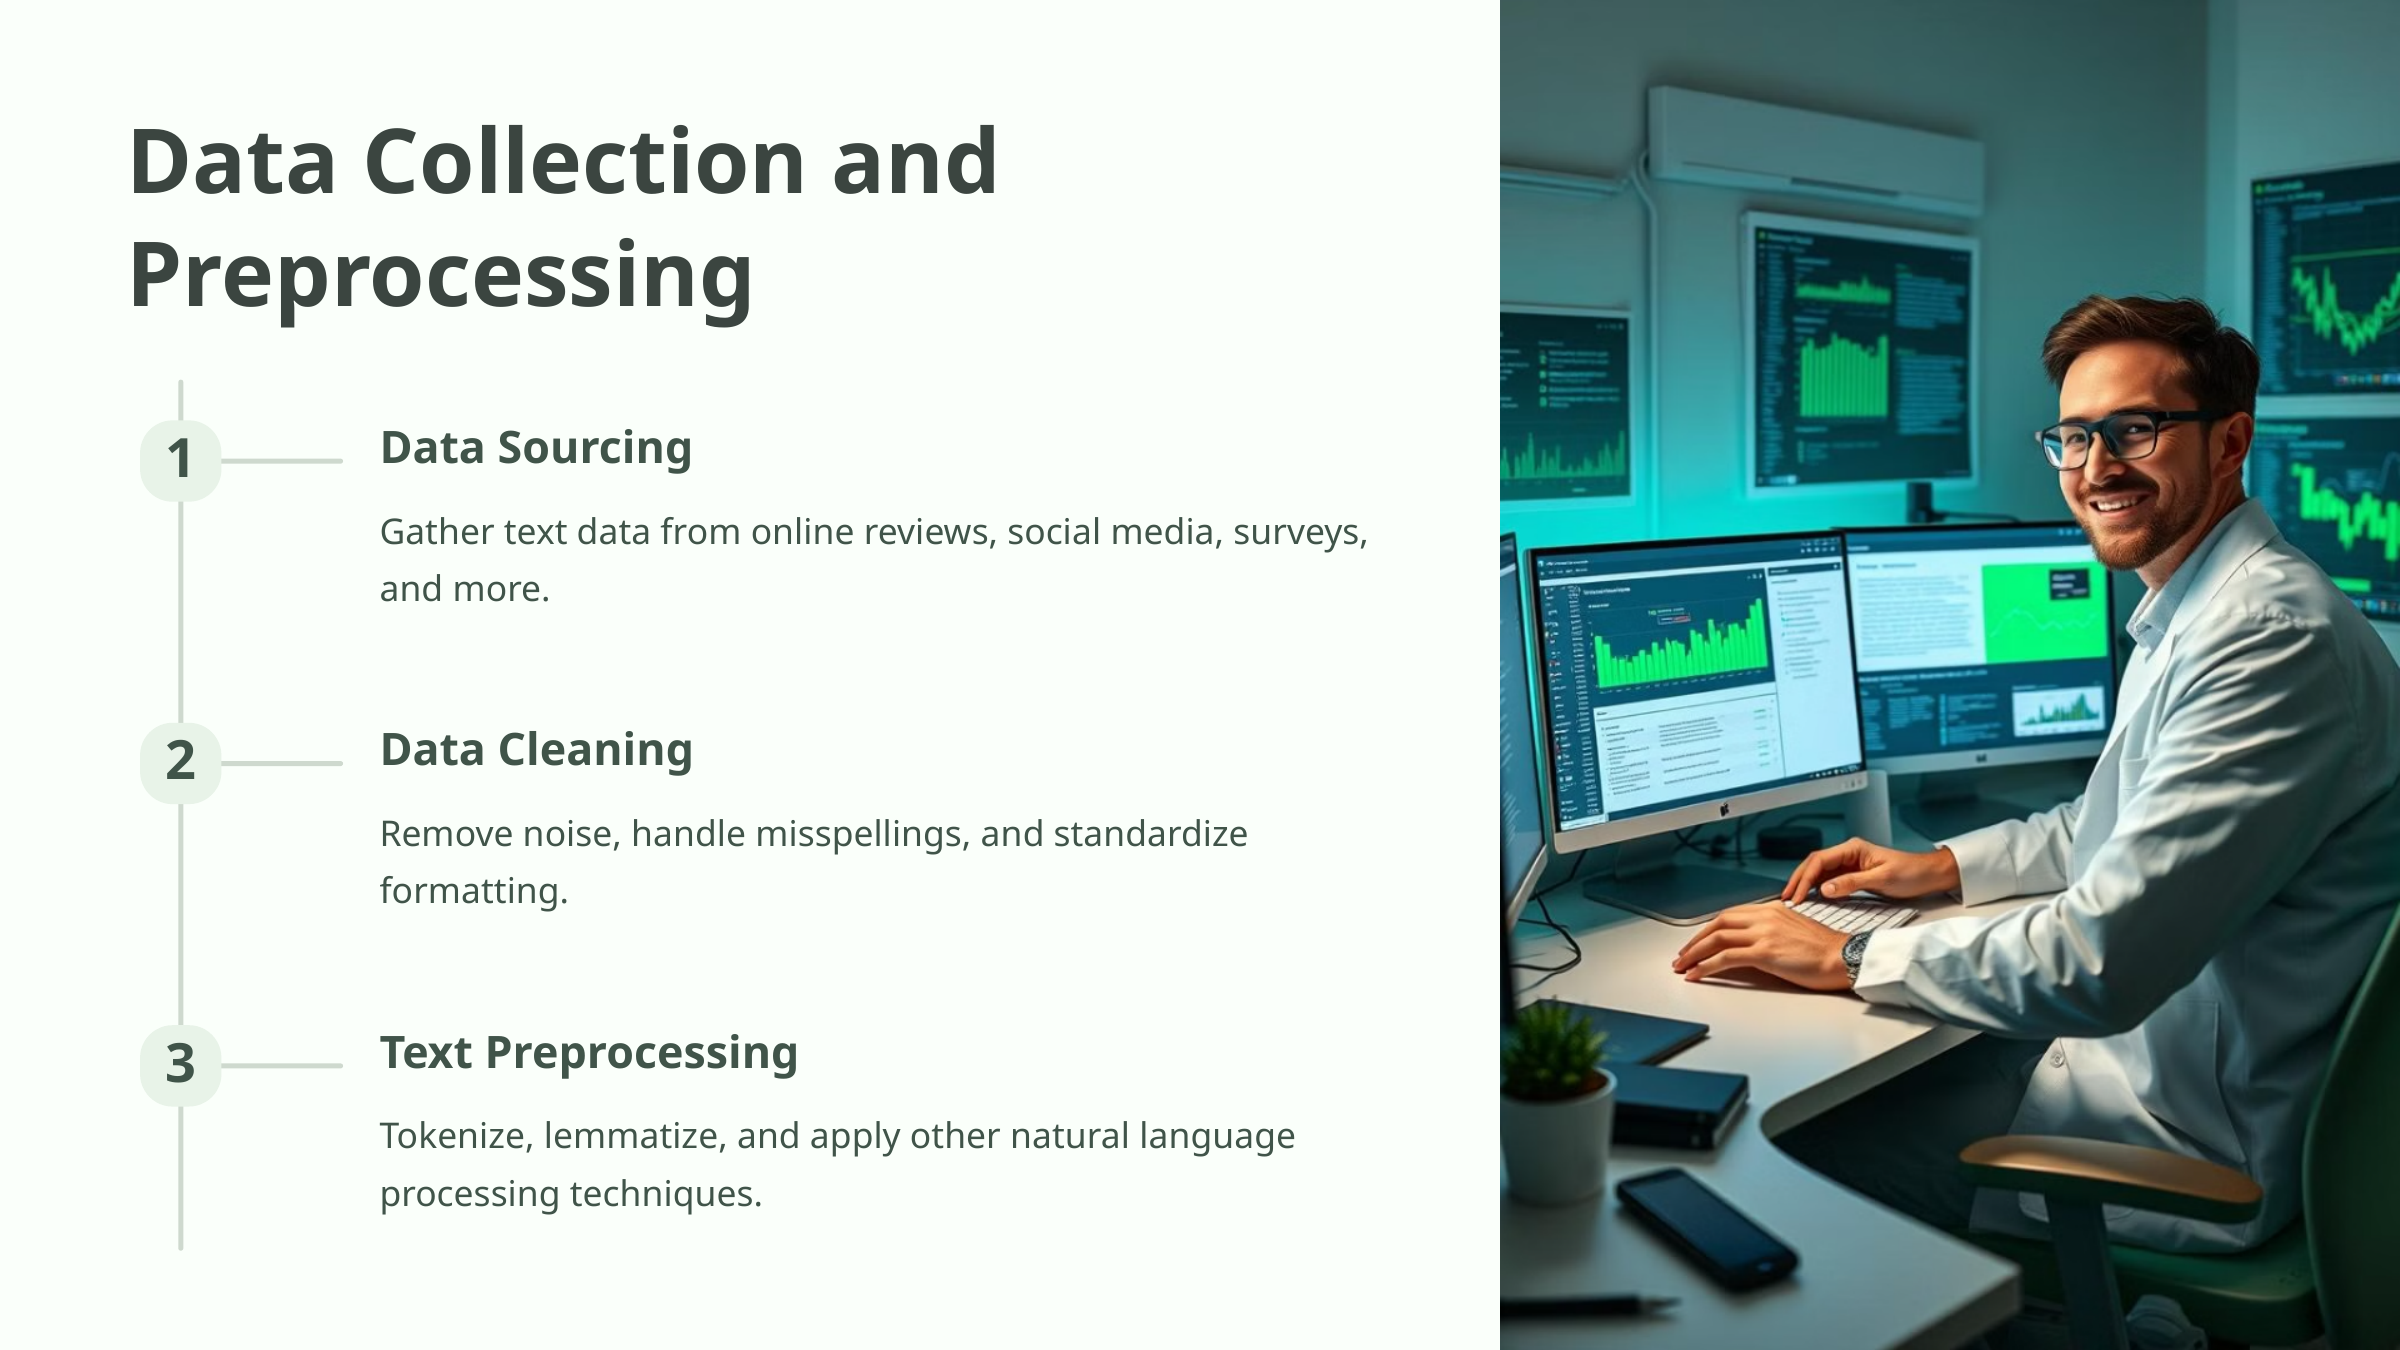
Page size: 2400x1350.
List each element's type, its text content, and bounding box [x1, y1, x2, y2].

text_box Data Cleaning [379, 718, 832, 775]
text_box [140, 722, 222, 805]
text_box Gather text data from online reviews, social media, surveys, and more. [379, 494, 1374, 610]
text_box Data Sourcing [379, 415, 832, 473]
picture [1499, 0, 2400, 1350]
text_box 3 [164, 1038, 198, 1093]
text_box Text Preprocessing [379, 1020, 832, 1078]
text_box [178, 805, 184, 1025]
text_box [178, 502, 184, 722]
text_box [178, 1107, 184, 1251]
text_box [140, 1025, 222, 1107]
text_box 2 [163, 736, 199, 791]
text_box Tokenize, lemmatize, and apply other natural language processing techniques. [379, 1098, 1374, 1215]
text_box Remove noise, handle misspellings, and standardize formatting. [379, 796, 1374, 913]
text_box [222, 761, 344, 767]
text_box Data Collection and Preprocessing [126, 99, 1374, 326]
text_box [222, 458, 344, 464]
text_box [140, 420, 222, 502]
text_box [178, 379, 184, 420]
text_box 1 [167, 433, 195, 489]
text_box [222, 1063, 344, 1069]
